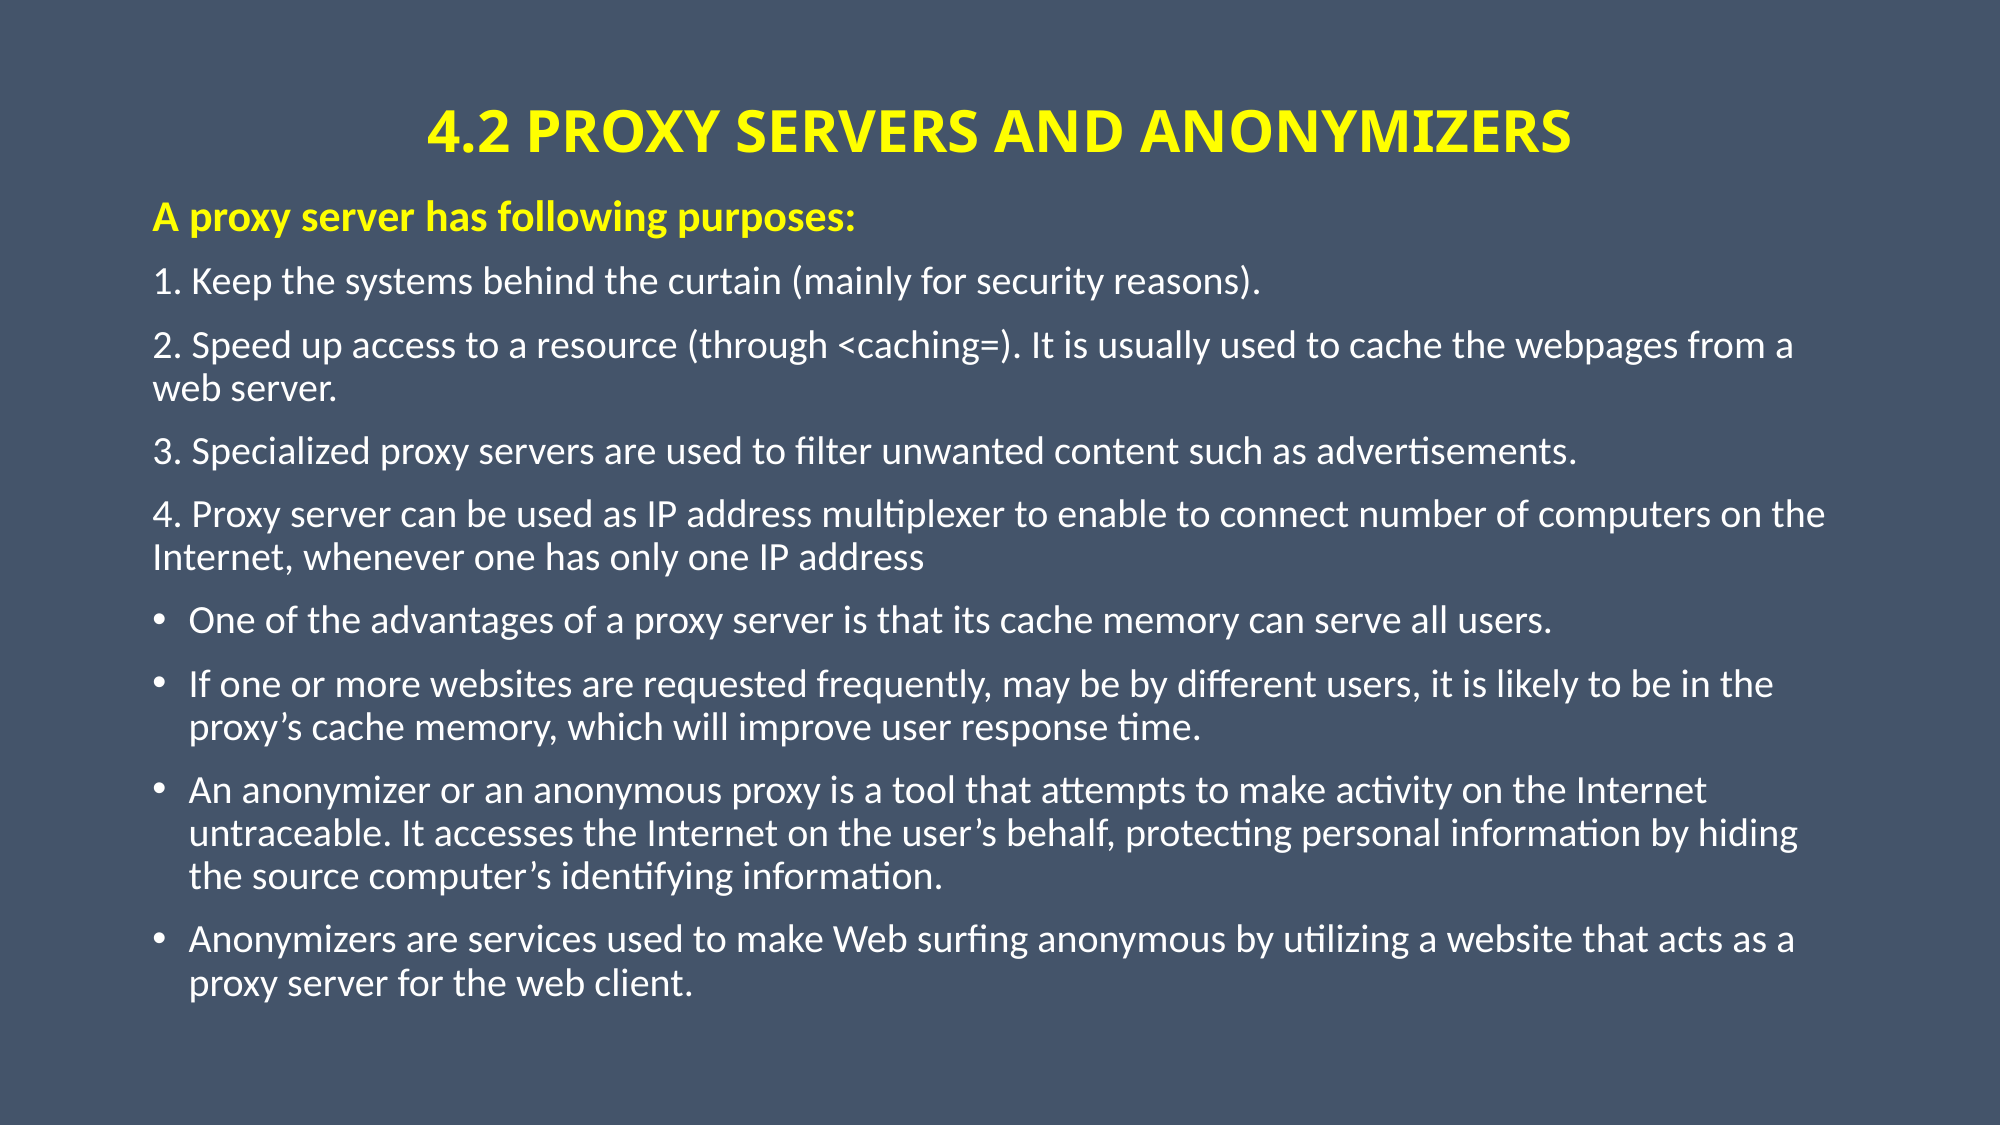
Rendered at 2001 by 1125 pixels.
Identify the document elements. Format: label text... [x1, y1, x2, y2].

list A proxy server has following purposes: 1. Keep the systems behind the curtain (mainly for security reasons). 2. Speed up access to a resource (through <caching=). It is usually used to cache the webpages from a web server. 3. Specialized proxy servers are used to filter unwanted content such as advertisements. 4. Proxy server can be used as IP address multiplexer to enable to connect number of computers on the Internet, whenever one has only one IP address One of the advantages of a proxy server is that its cache memory can serve all users. If one or more websites are requested frequently, may be by different users, it is likely to be in the proxy’s cache memory, which will improve user response time. An anonymizer or an anonymous proxy is a tool that attempts to make activity on the Internet untraceable. It accesses the Internet on the user’s behalf, protecting personal information by hiding the source computer’s identifying information. Anonymizers are services used to make Web surfing anonymous by utilizing a website that acts as a proxy server for the web client. [137, 185, 1863, 1014]
title 4.2 PROXY SERVERS AND ANONYMIZERS [137, 59, 1863, 185]
